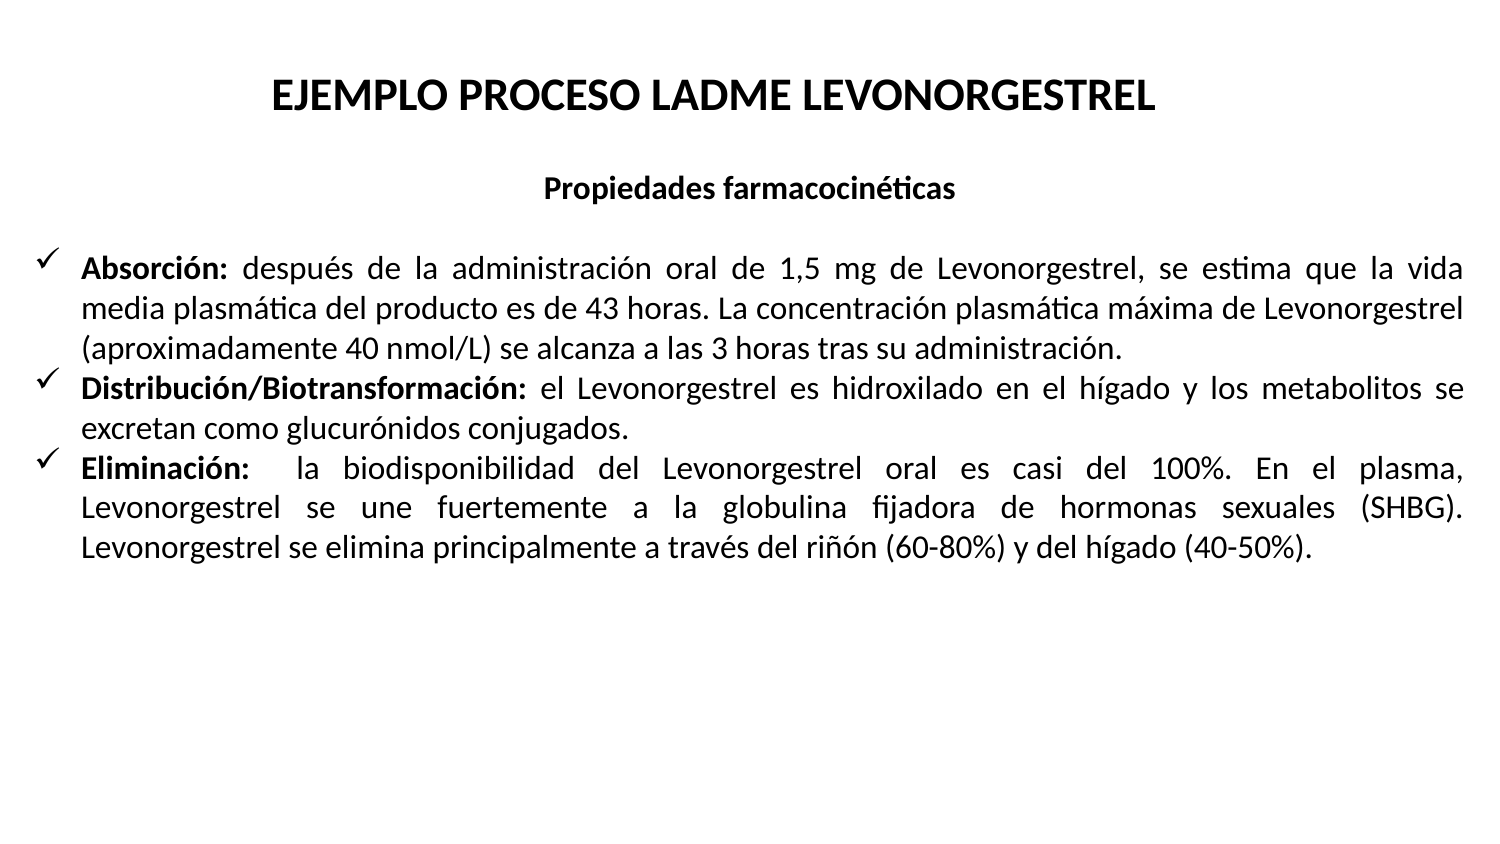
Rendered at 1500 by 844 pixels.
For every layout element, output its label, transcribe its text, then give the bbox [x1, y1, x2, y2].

text_box Propiedades farmacocinéticas Absorción: después de la administración oral de 1,5 mg de Levonorgestrel, se estima que la vida media plasmática del producto es de 43 horas. La concentración plasmática máxima de Levonorgestrel (aproximadamente 40 nmol/L) se alcanza a las 3 horas tras su administración. Distribución/Biotransformación: el Levonorgestrel es hidroxilado en el hígado y los metabolitos se excretan como glucurónidos conjugados. Eliminación: la biodisponibilidad del Levonorgestrel oral es casi del 100%. En el plasma, Levonorgestrel se une fuertemente a la globulina fijadora de hormonas sexuales (SHBG). Levonorgestrel se elimina principalmente a través del riñón (60-80%) y del hígado (40-50%). [19, 158, 1481, 573]
title EJEMPLO PROCESO LADME LEVONORGESTREL [170, 46, 1258, 144]
